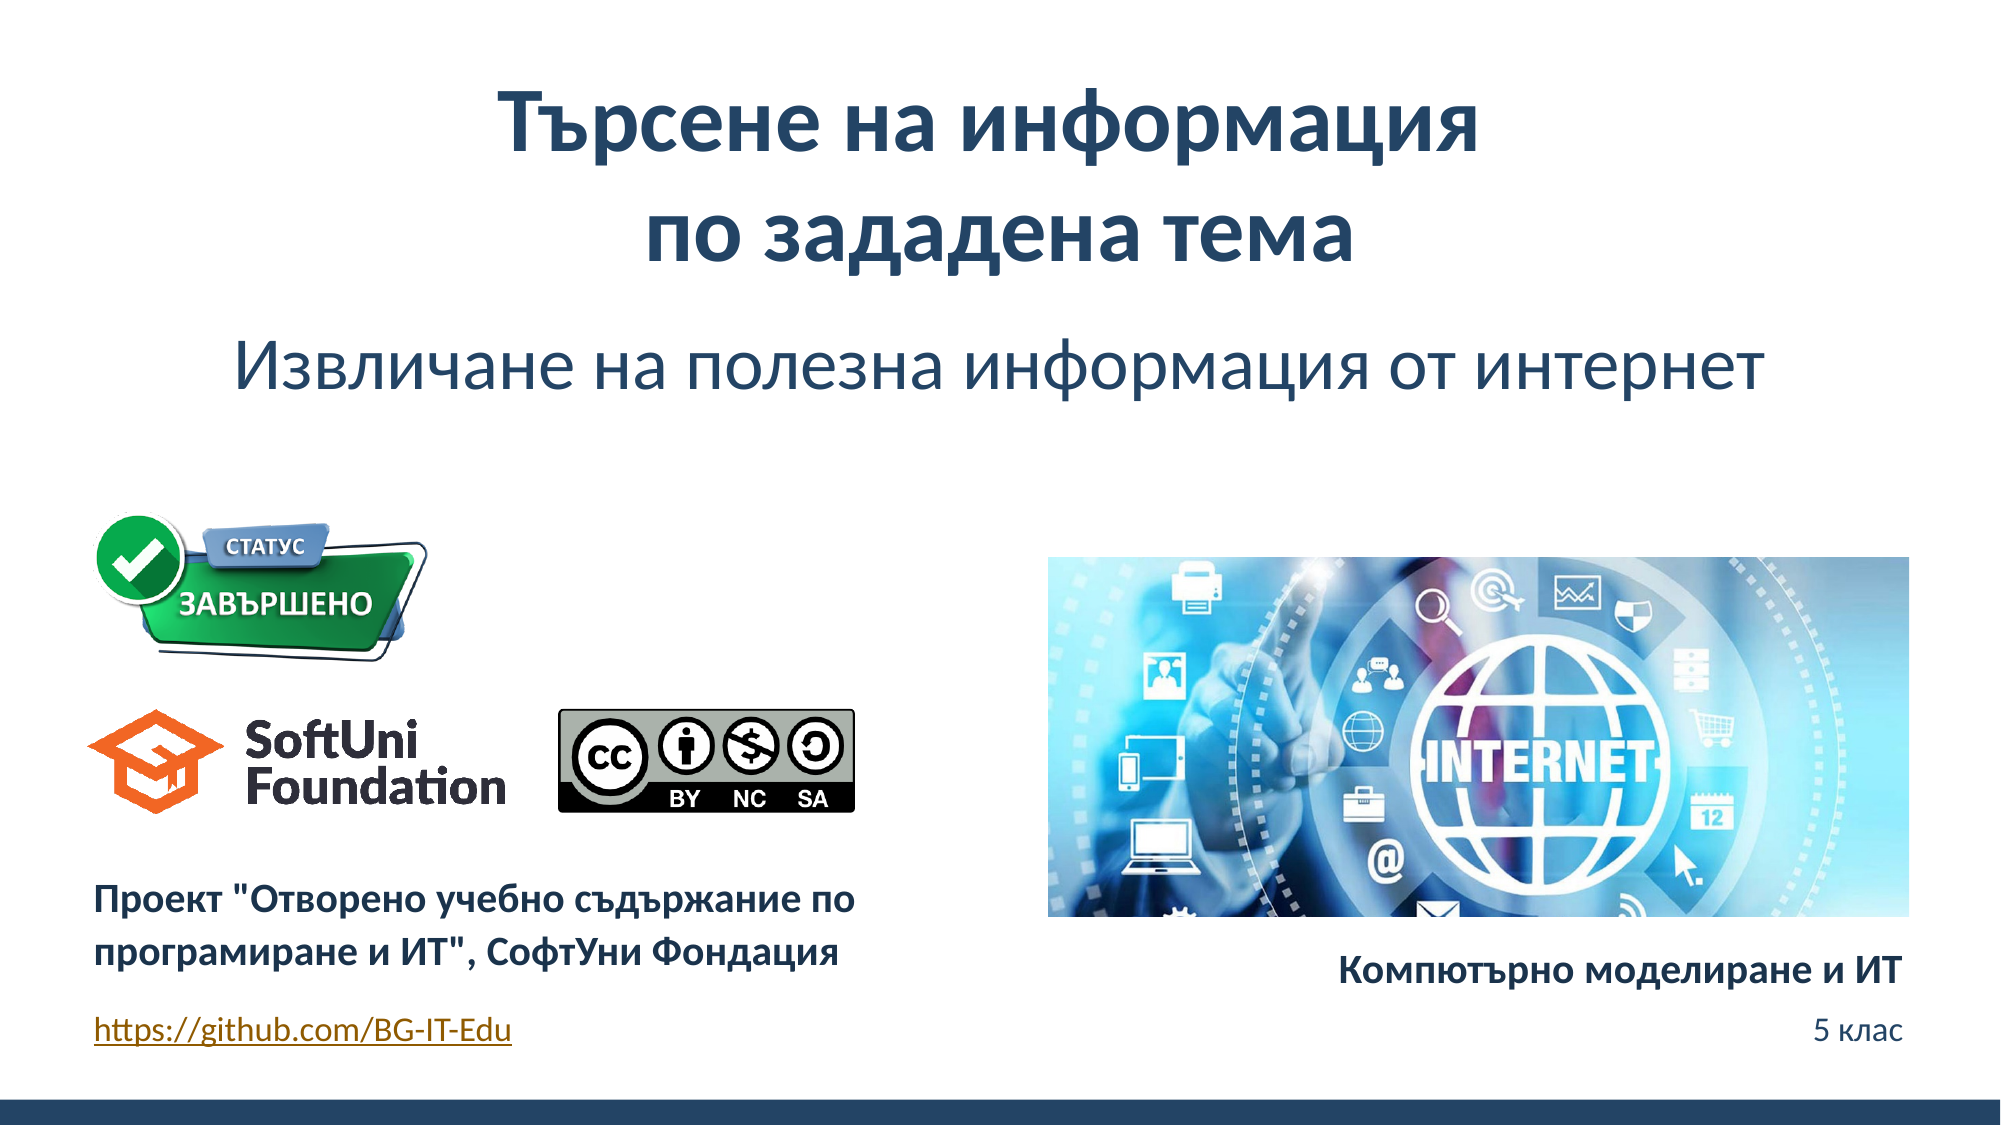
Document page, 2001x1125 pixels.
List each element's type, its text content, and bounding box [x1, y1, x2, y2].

picture [558, 708, 855, 813]
title Търсене на информация по зададена тема [91, 52, 1910, 287]
picture [1047, 557, 1910, 918]
list Компютърно моделиране и ИТ [948, 934, 1910, 997]
list 5 клас [1048, 998, 1910, 1055]
list Проект "Отворено учебно съдържание по програмиране и ИТ", СофтУни Фондация [87, 861, 868, 981]
picture [90, 510, 428, 662]
subtitle Извличане на полезна информация от интернет [91, 304, 1910, 445]
list https://github.com/BG-IT-Edu [87, 998, 868, 1055]
picture [87, 709, 505, 814]
